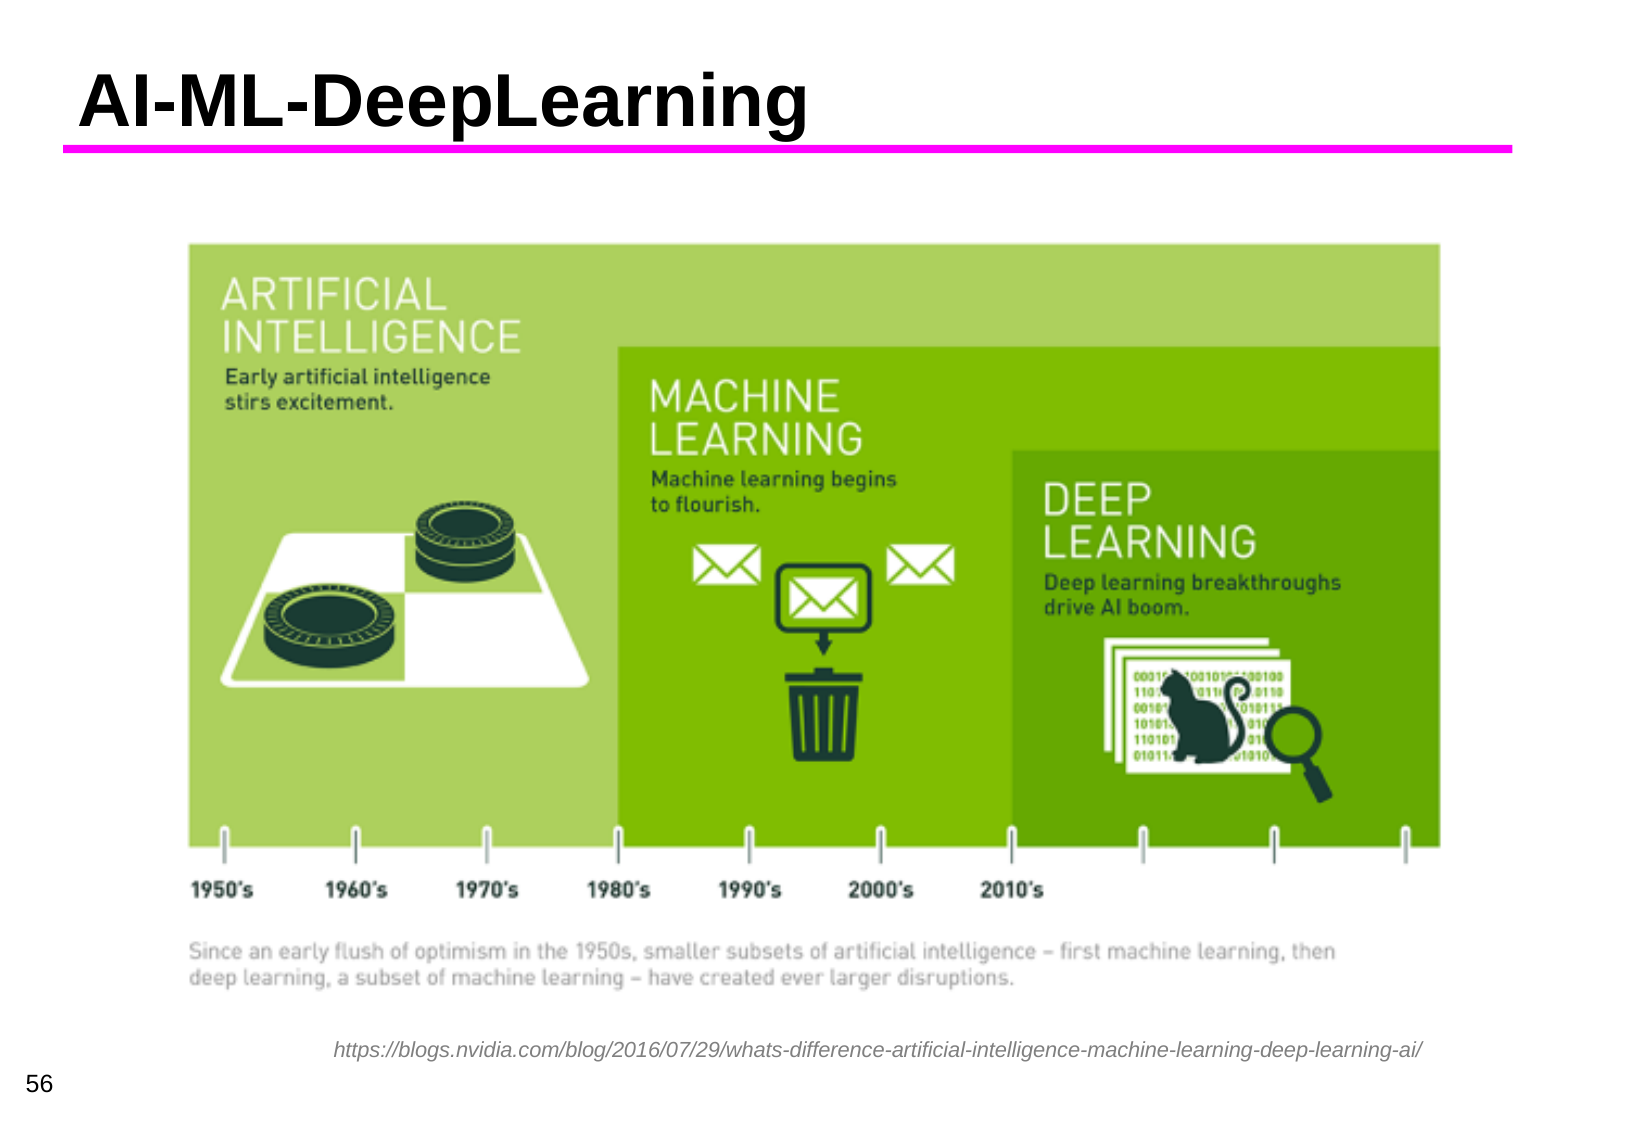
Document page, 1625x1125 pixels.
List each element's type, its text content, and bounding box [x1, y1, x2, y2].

text_box https://blogs.nvidia.com/blog/2016/07/29/whats-difference-artificial-intelligence-machine-learning-deep-learning-ai/ [186, 1051, 1439, 1069]
title AI-ML-DeepLearning [62, 42, 1500, 149]
picture [133, 178, 1491, 1043]
slide_number 56 [0, 1071, 69, 1094]
